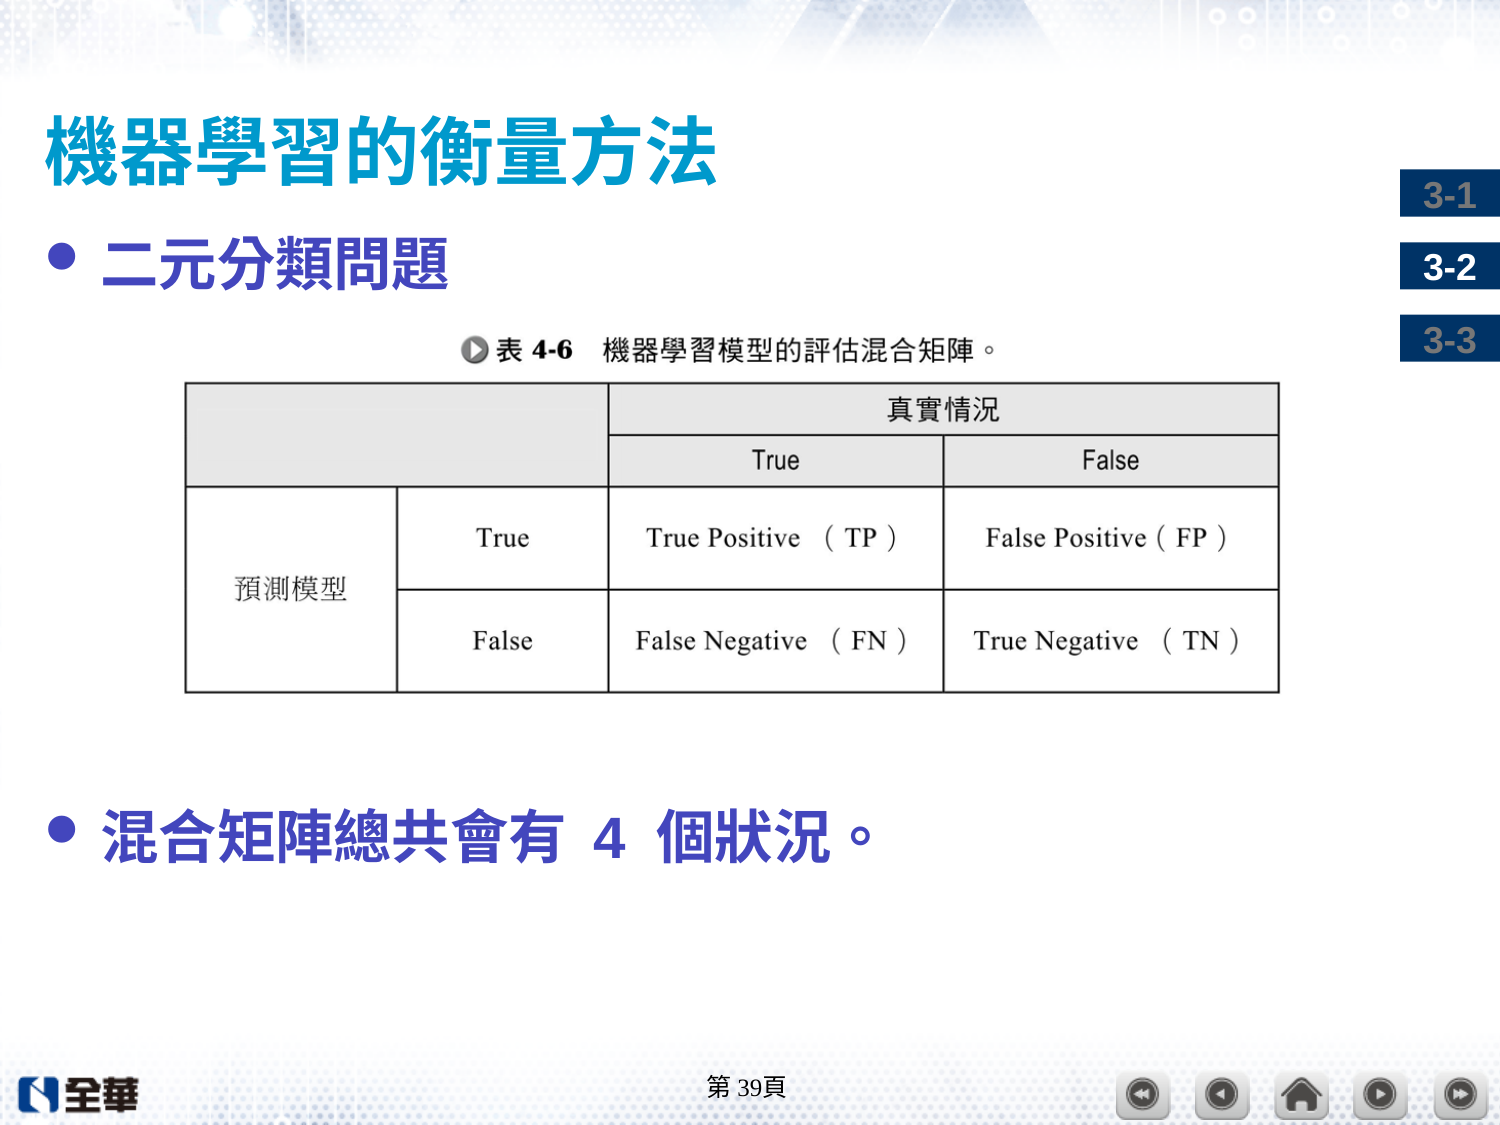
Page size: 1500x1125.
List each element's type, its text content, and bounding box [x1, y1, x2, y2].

title 機器學習的衡量方法 [29, 89, 1386, 209]
list 二元分類問題 混合矩陣總共會有 4 個狀況。 [29, 219, 1386, 1048]
picture [0, 0, 1500, 1125]
